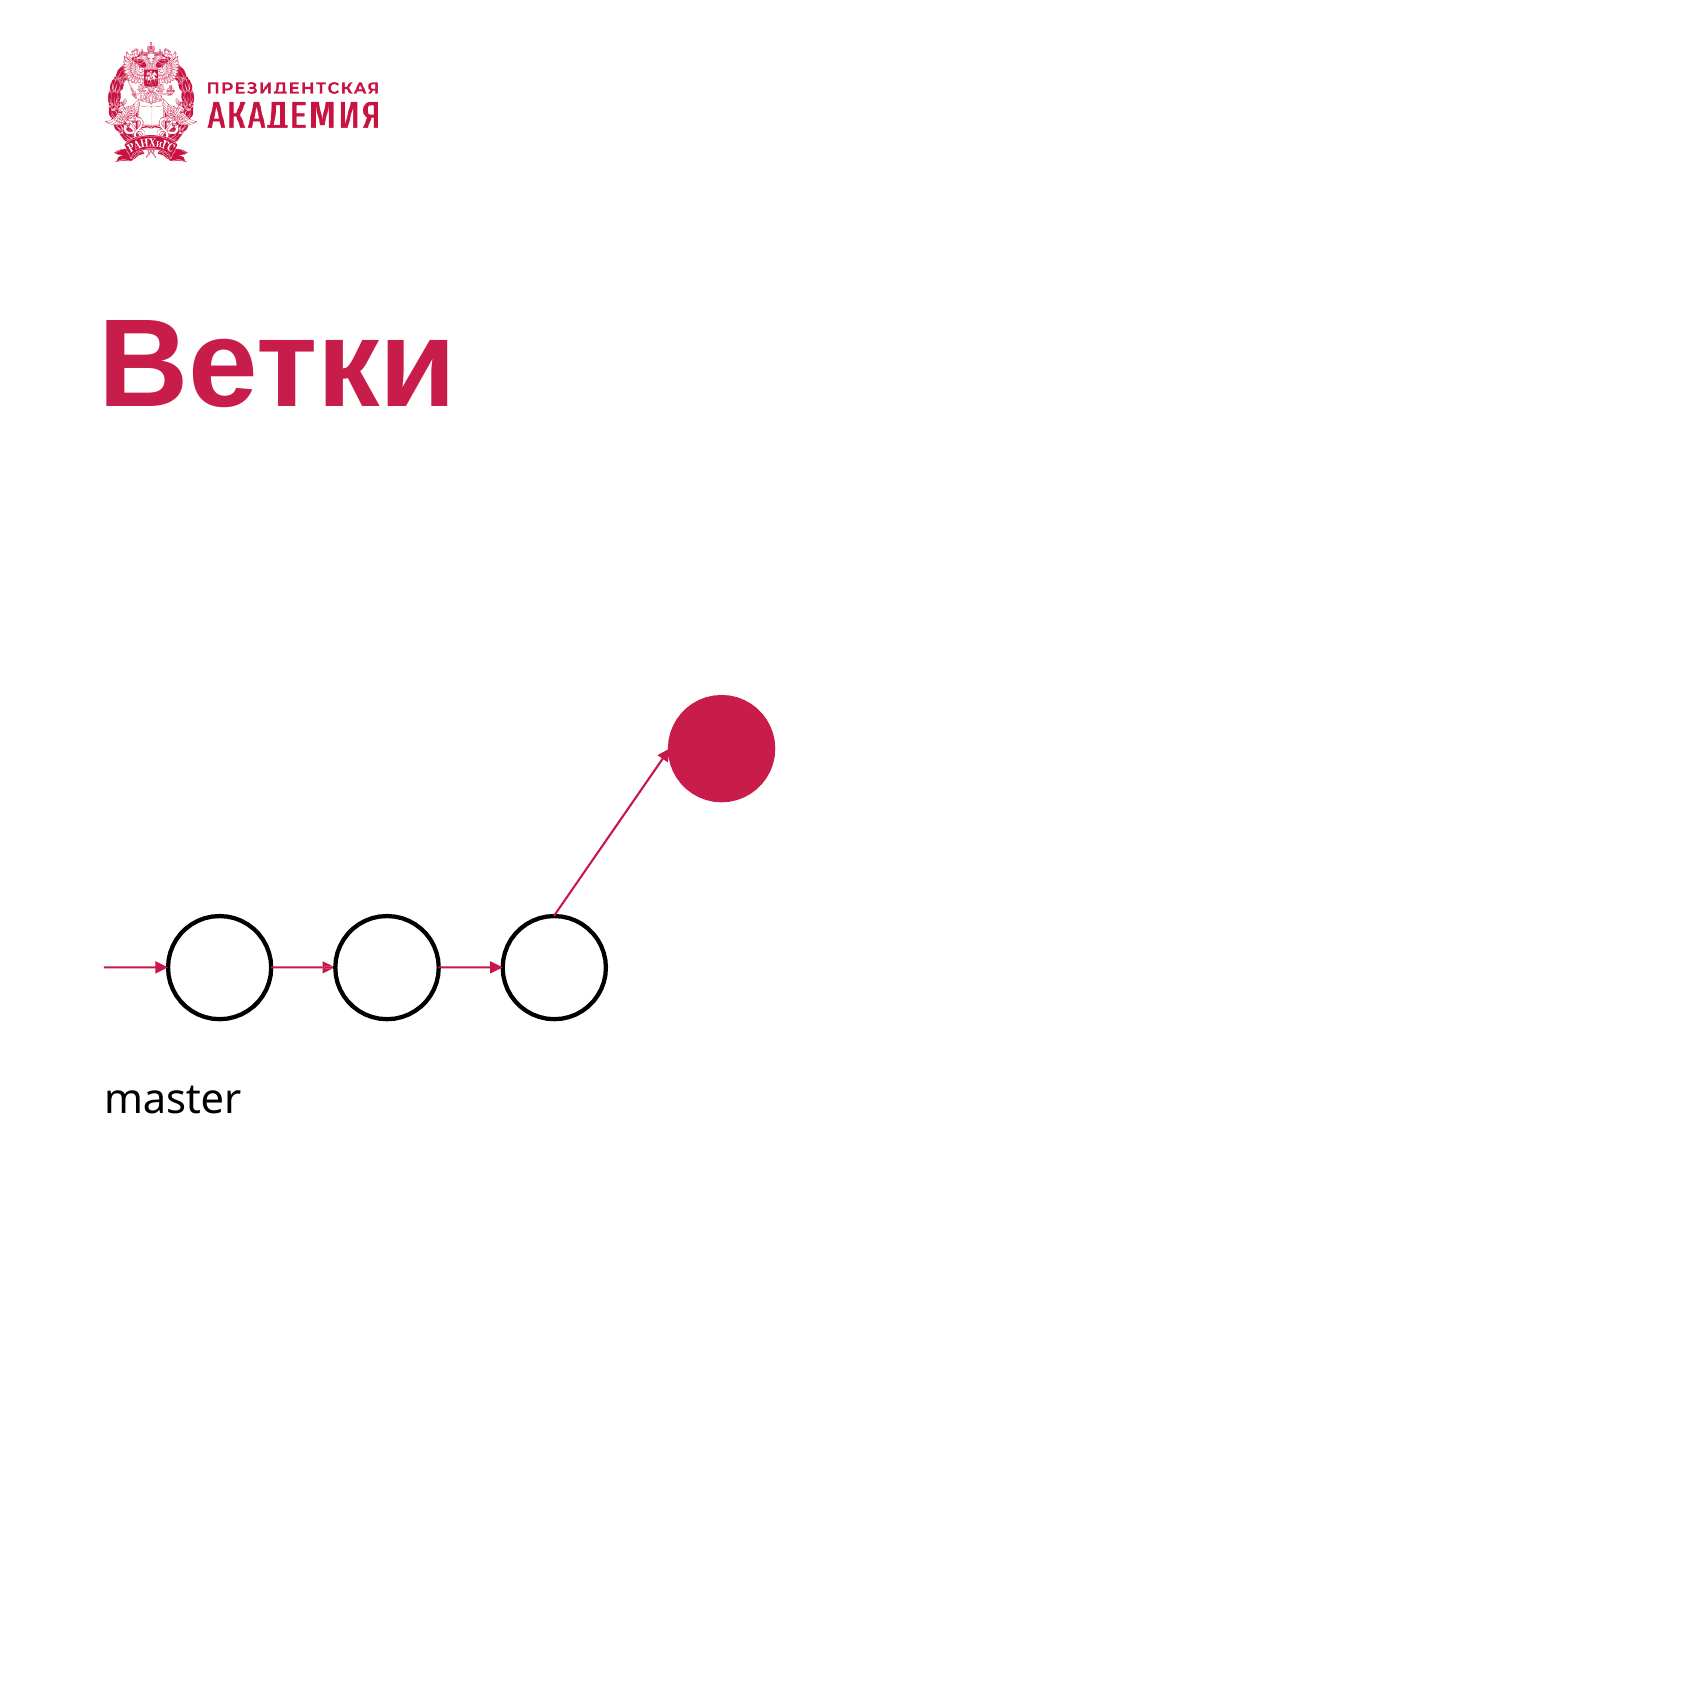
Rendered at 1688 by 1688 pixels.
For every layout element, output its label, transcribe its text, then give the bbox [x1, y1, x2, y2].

title Ветки [96, 279, 1346, 564]
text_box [103, 696, 774, 1020]
text_box master [102, 1073, 263, 1122]
picture [105, 42, 378, 162]
